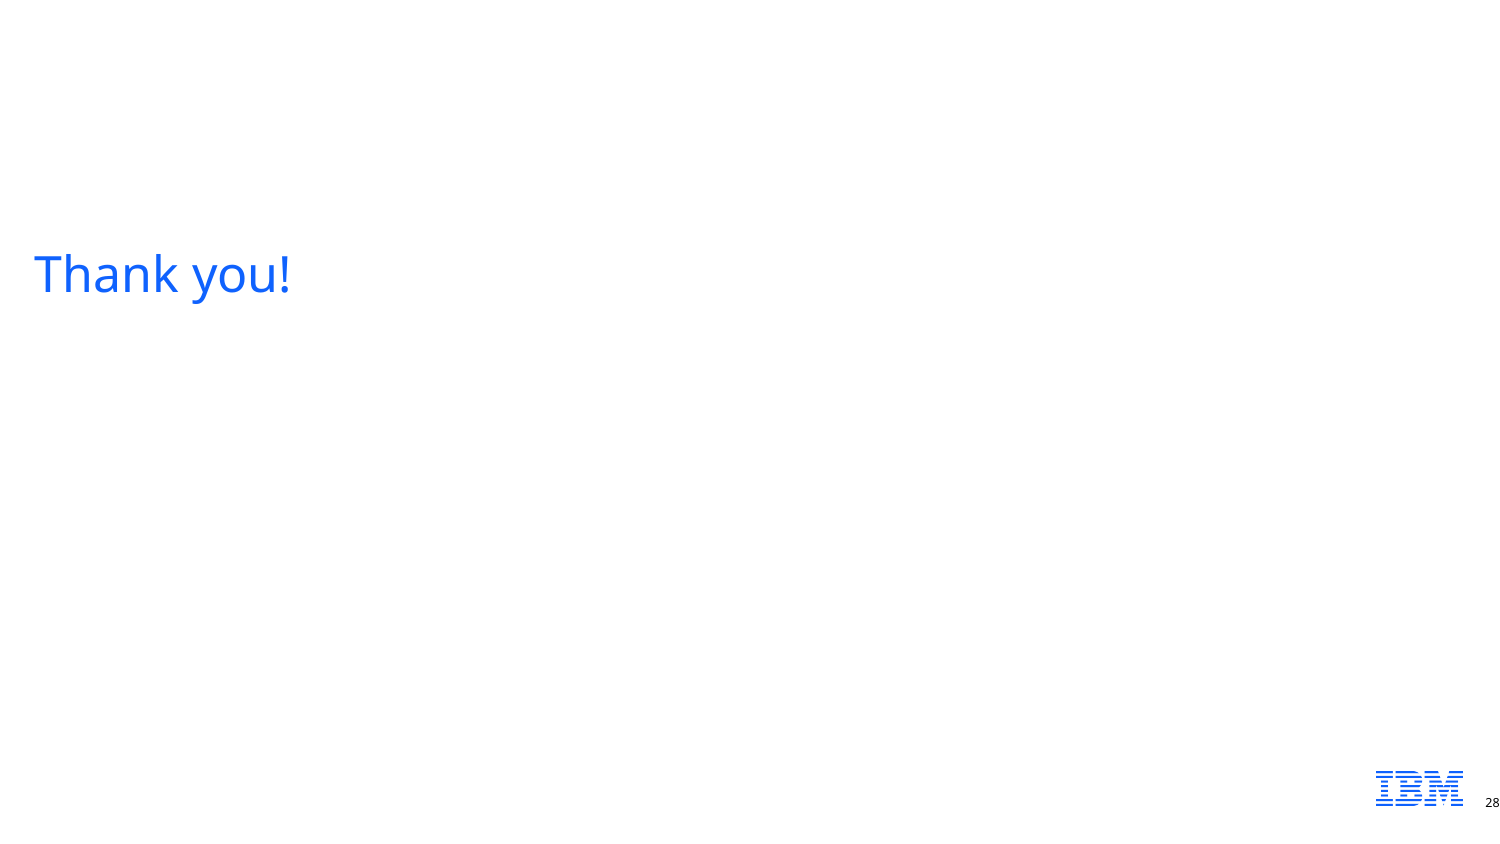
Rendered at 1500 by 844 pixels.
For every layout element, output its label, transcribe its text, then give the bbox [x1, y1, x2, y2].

title Thank you! [34, 33, 714, 738]
slide_number 28 [1483, 795, 1500, 812]
picture [1376, 771, 1463, 806]
